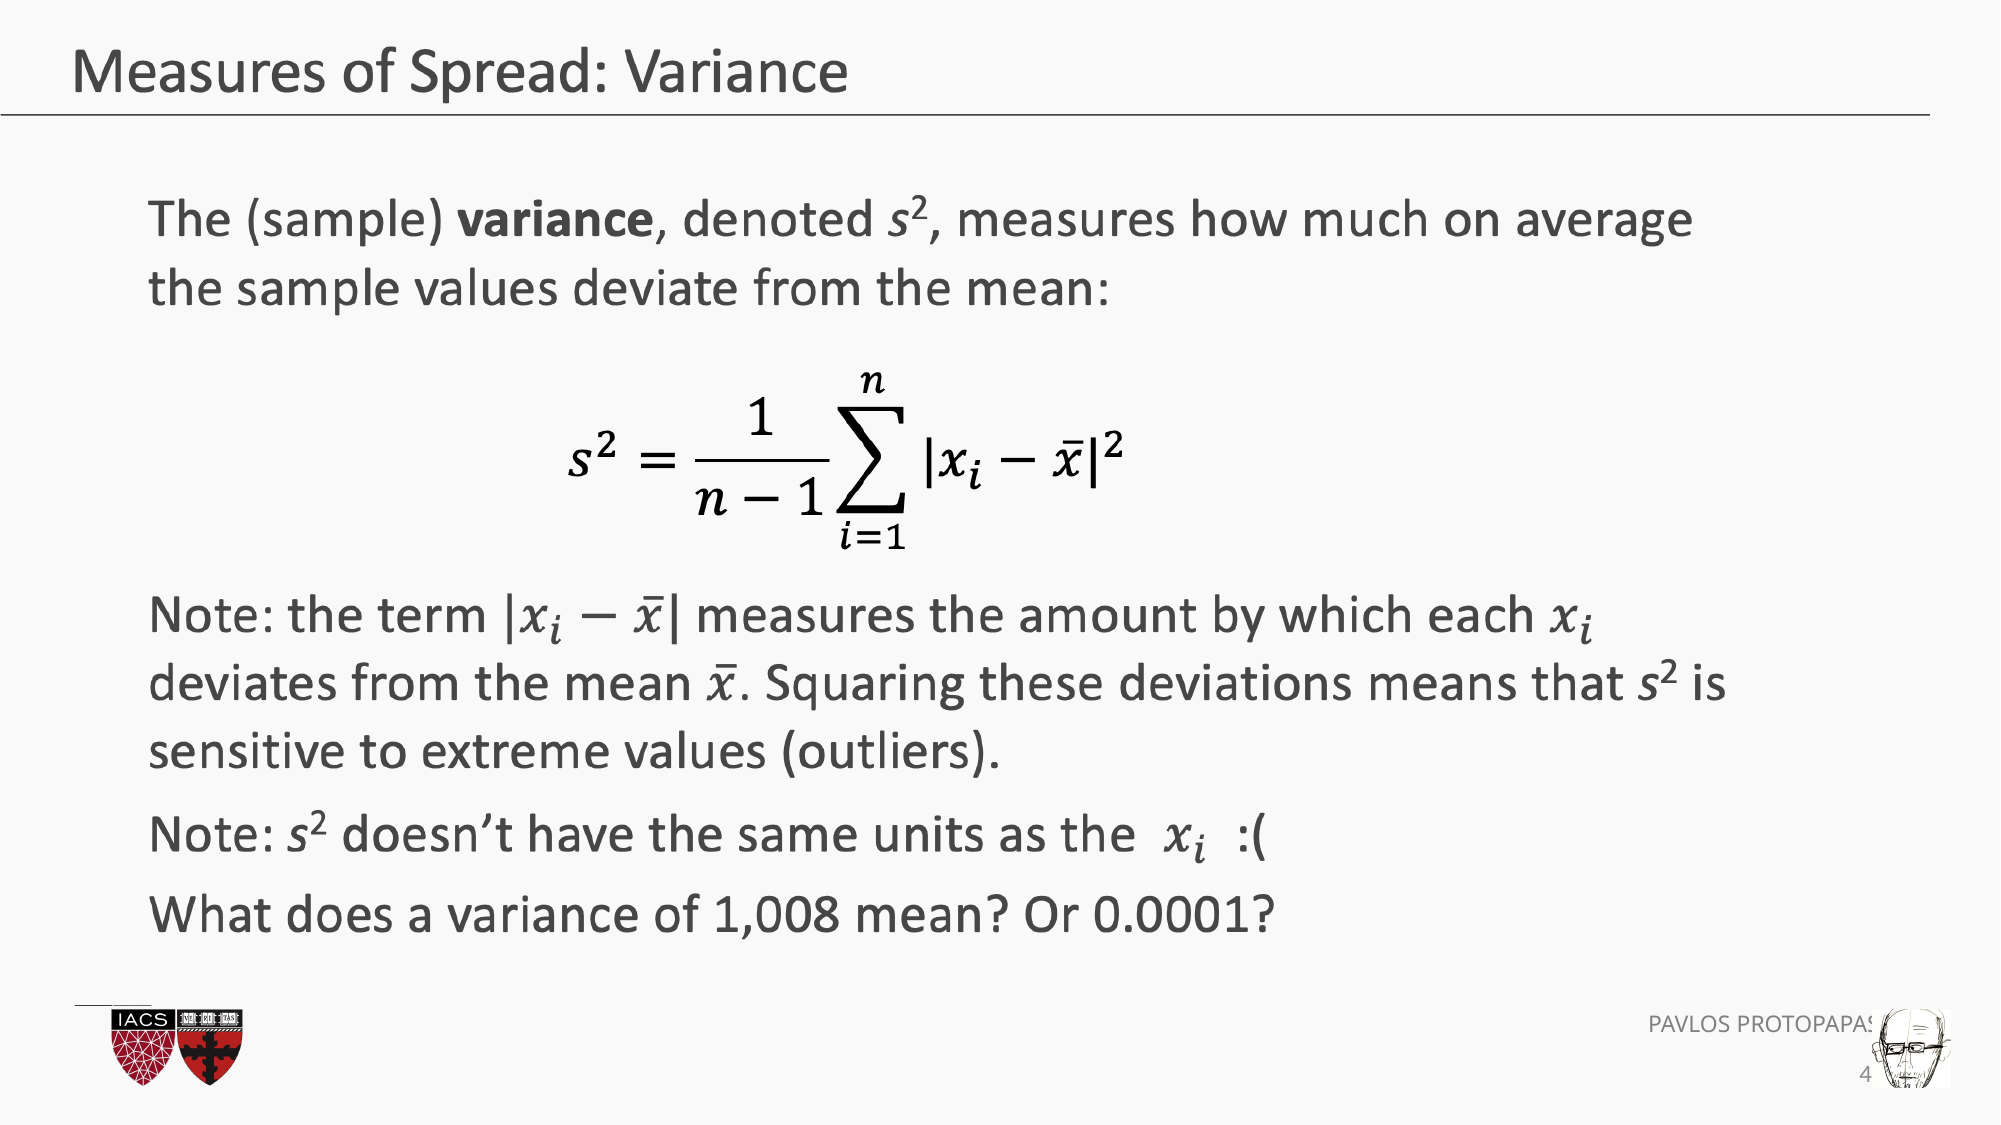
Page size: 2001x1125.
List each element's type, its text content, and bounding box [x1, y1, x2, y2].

picture [0, 0, 1930, 1006]
slide_number 43 [1433, 1042, 1900, 1103]
picture [1872, 1009, 1951, 1088]
picture [109, 1009, 243, 1086]
